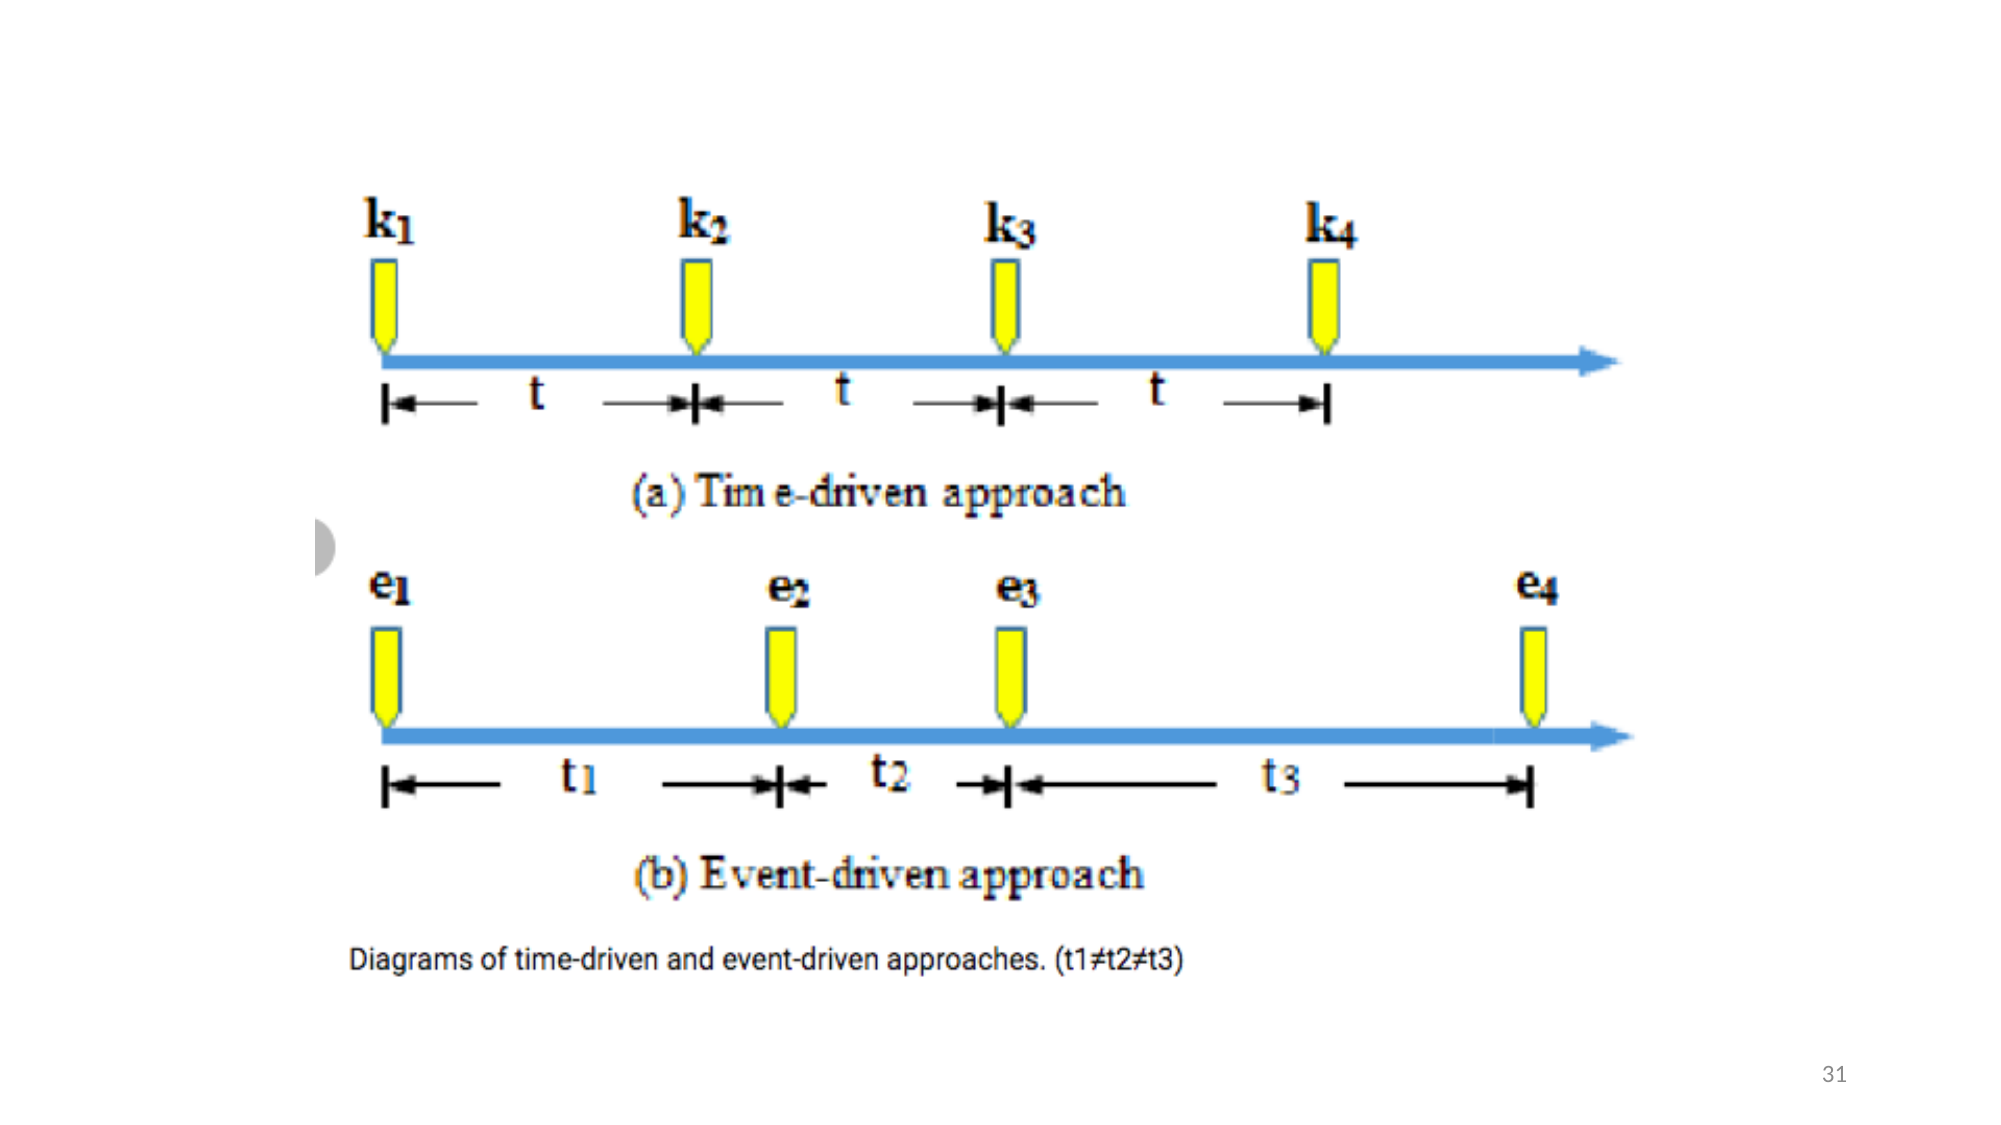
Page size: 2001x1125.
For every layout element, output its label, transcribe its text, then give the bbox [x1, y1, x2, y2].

slide_number 31 [1412, 1042, 1863, 1103]
picture [315, 158, 1685, 994]
